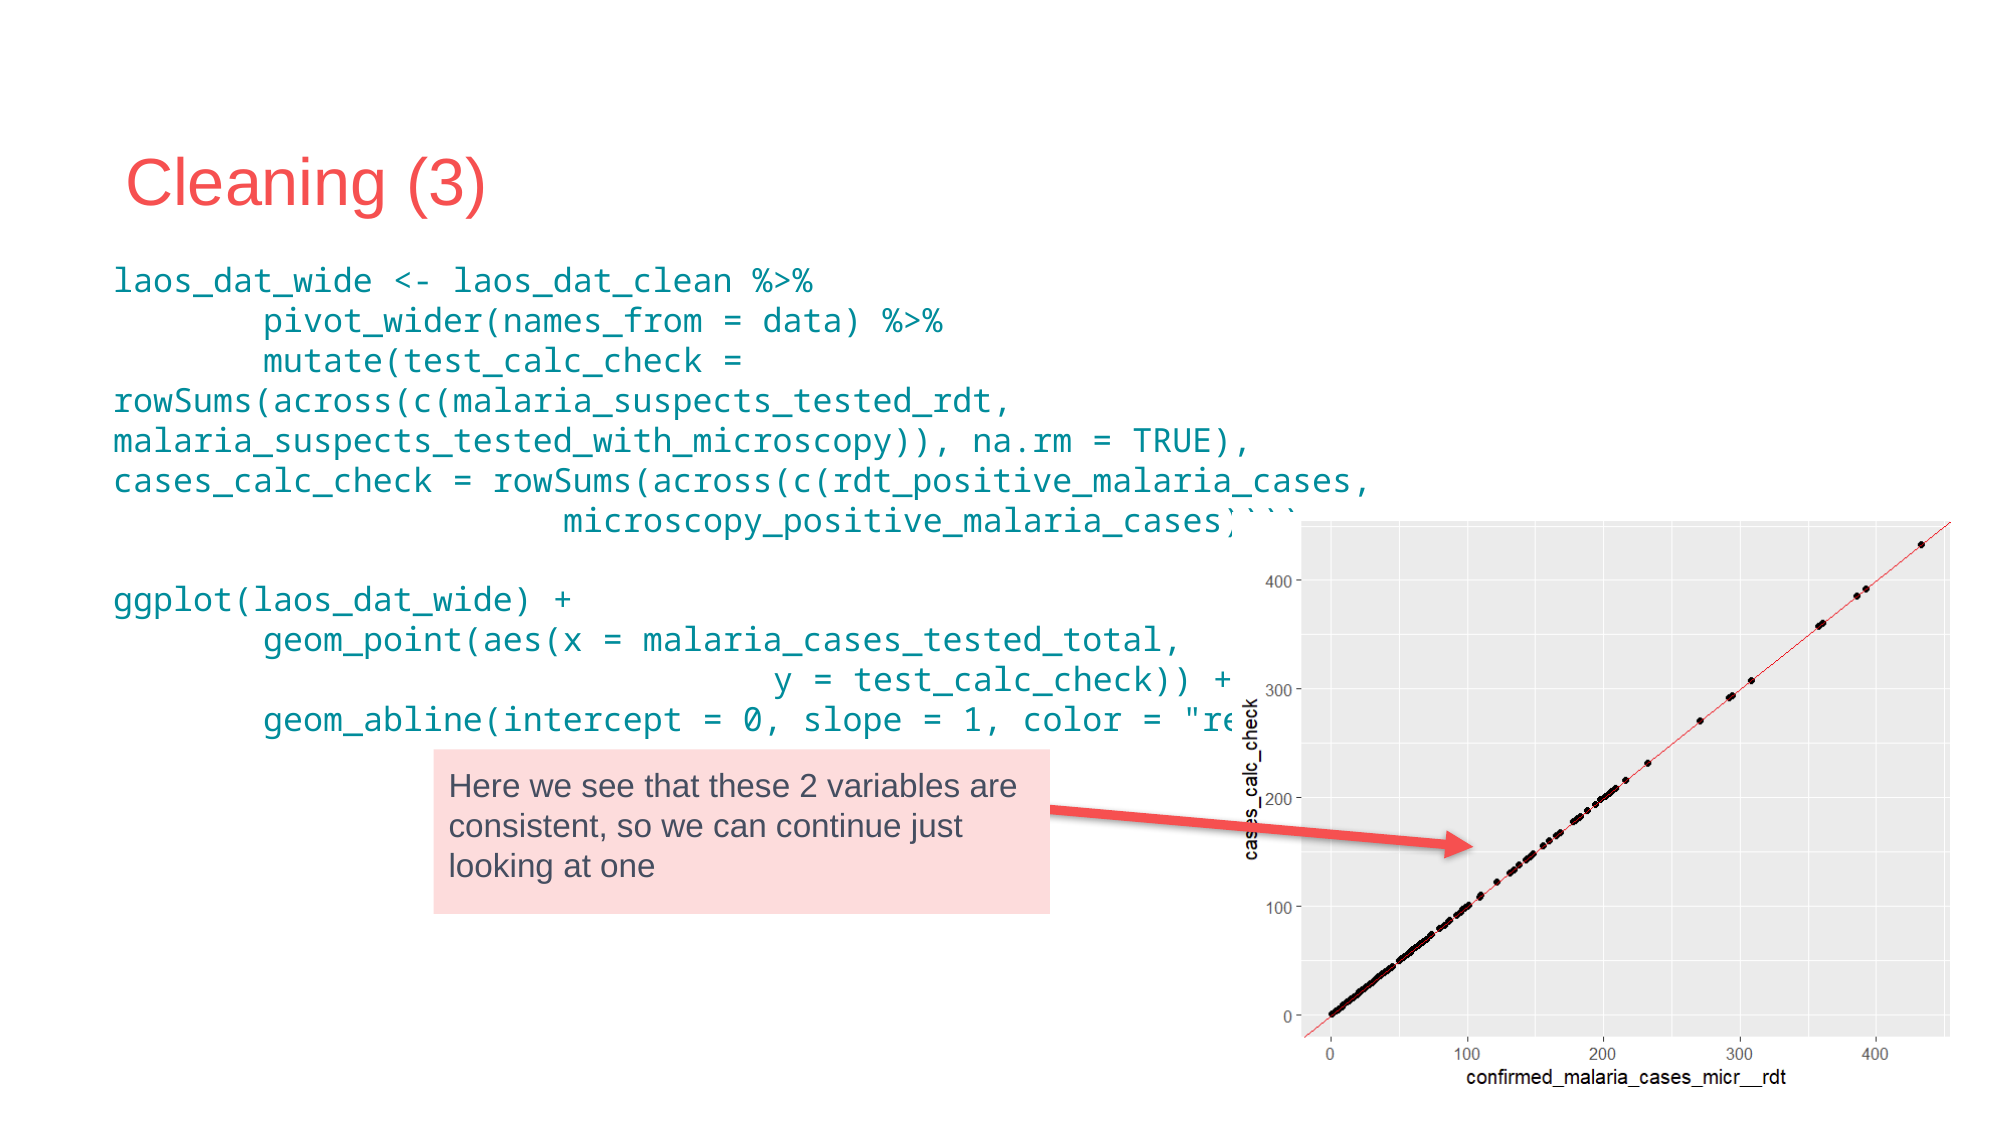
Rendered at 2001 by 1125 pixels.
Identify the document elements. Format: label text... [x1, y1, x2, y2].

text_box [1032, 807, 1474, 847]
list Cleaning (3) [125, 138, 1884, 311]
text_box Here we see that these 2 variables are consistent, so we can continue just looking at one [433, 749, 1050, 914]
picture [1231, 512, 1952, 1087]
text_box laos_dat_wide <- laos_dat_clean %>% pivot_wider(names_from = data) %>% mutate(test_calc_check = rowSums(across(c(malaria_suspects_tested_rdt, malaria_suspects_tested_with_microscopy)), na.rm = TRUE), cases_calc_check = rowSums(across(c(rdt_positive_malaria_cases, microscopy_positive_malaria_cases)))) ggplot(laos_dat_wide) + geom_point(aes(x = malaria_cases_tested_total, y = test_calc_check)) + geom_abline(intercept = 0, slope = 1, color = "red") [98, 251, 1493, 746]
